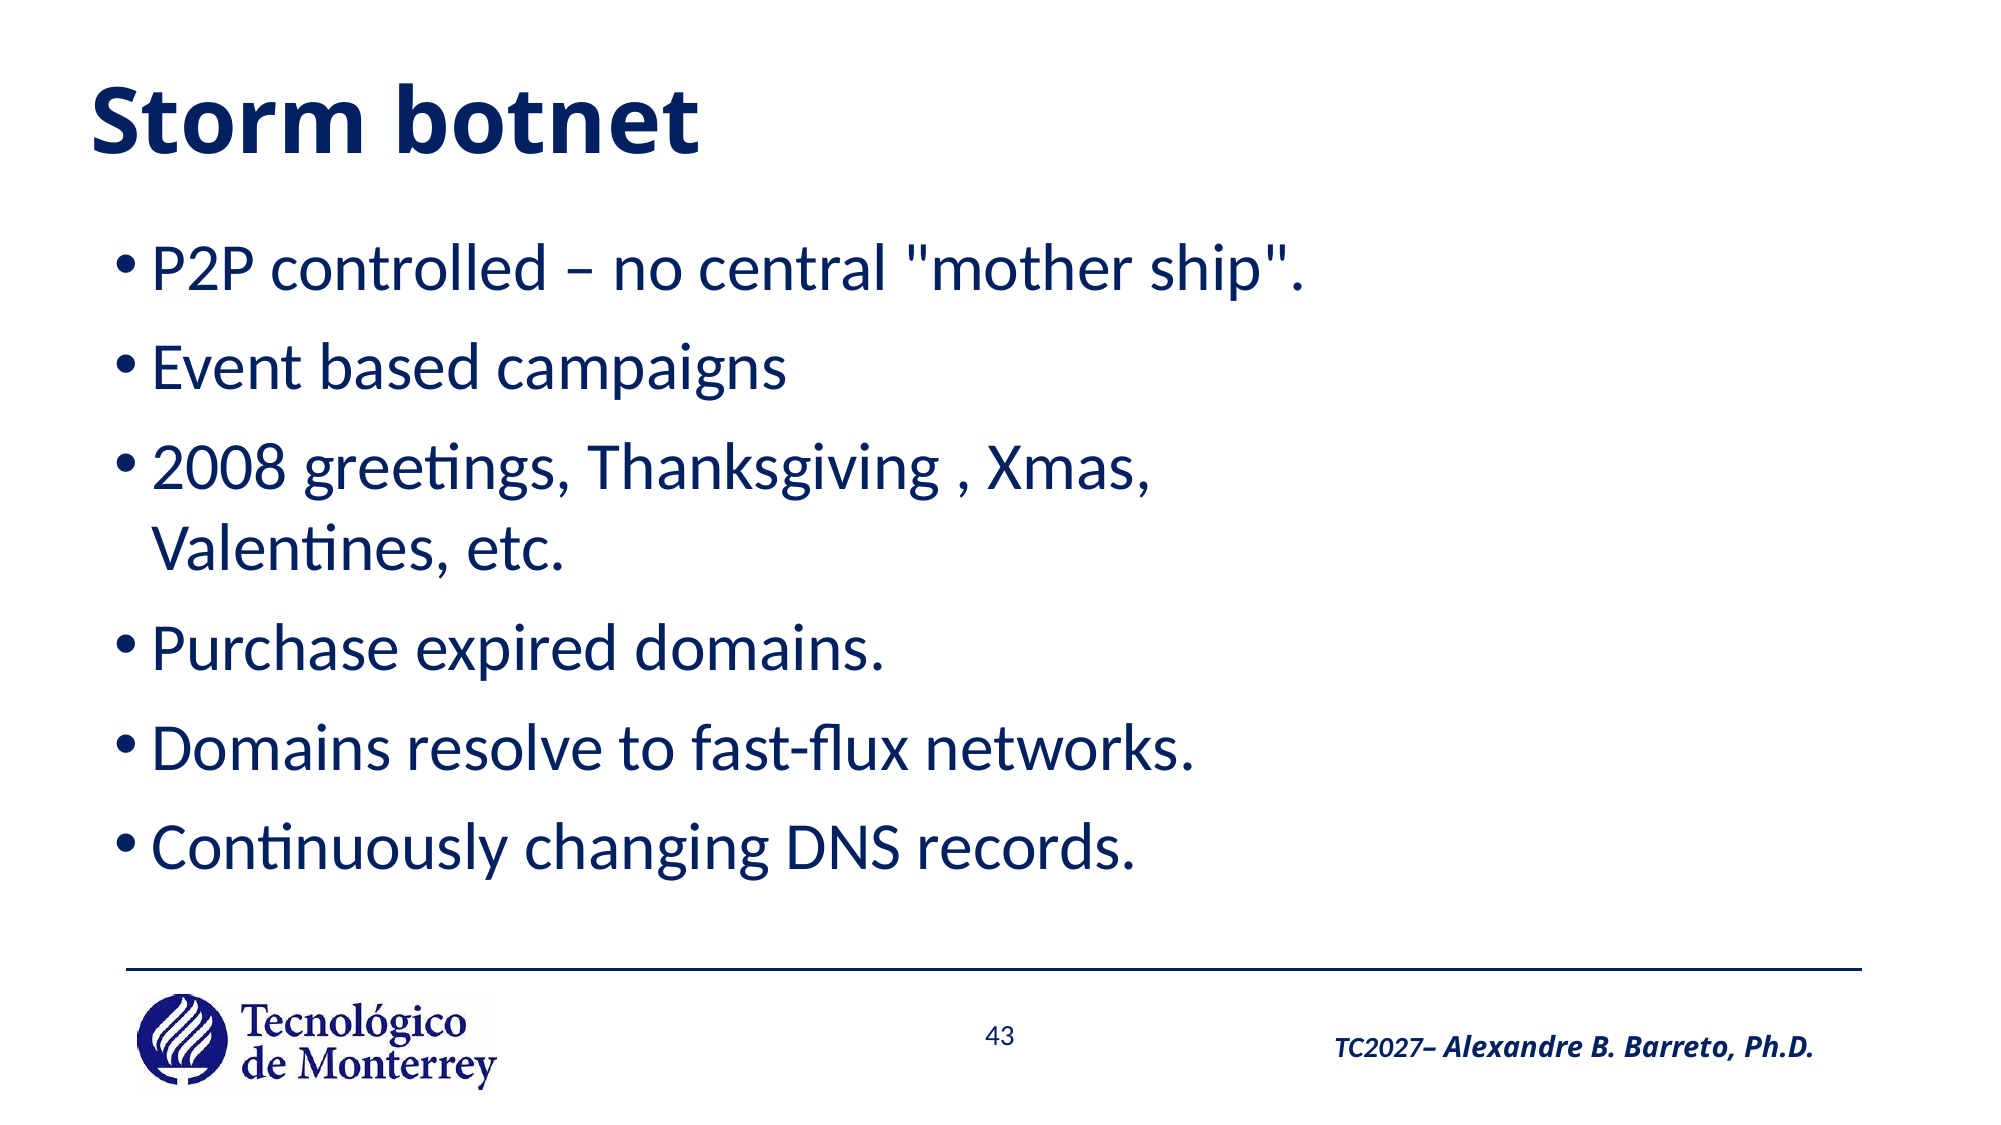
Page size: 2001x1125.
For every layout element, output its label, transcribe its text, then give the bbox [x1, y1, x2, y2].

picture [137, 994, 497, 1090]
list P2P controlled – no central "mother ship". Event based campaigns 2008 greetings, Thanksgiving , Xmas, Valentines, etc. Purchase expired domains. Domains resolve to fast-flux networks. Continuously changing DNS records. [99, 215, 1342, 955]
title Storm botnet [75, 15, 1800, 233]
